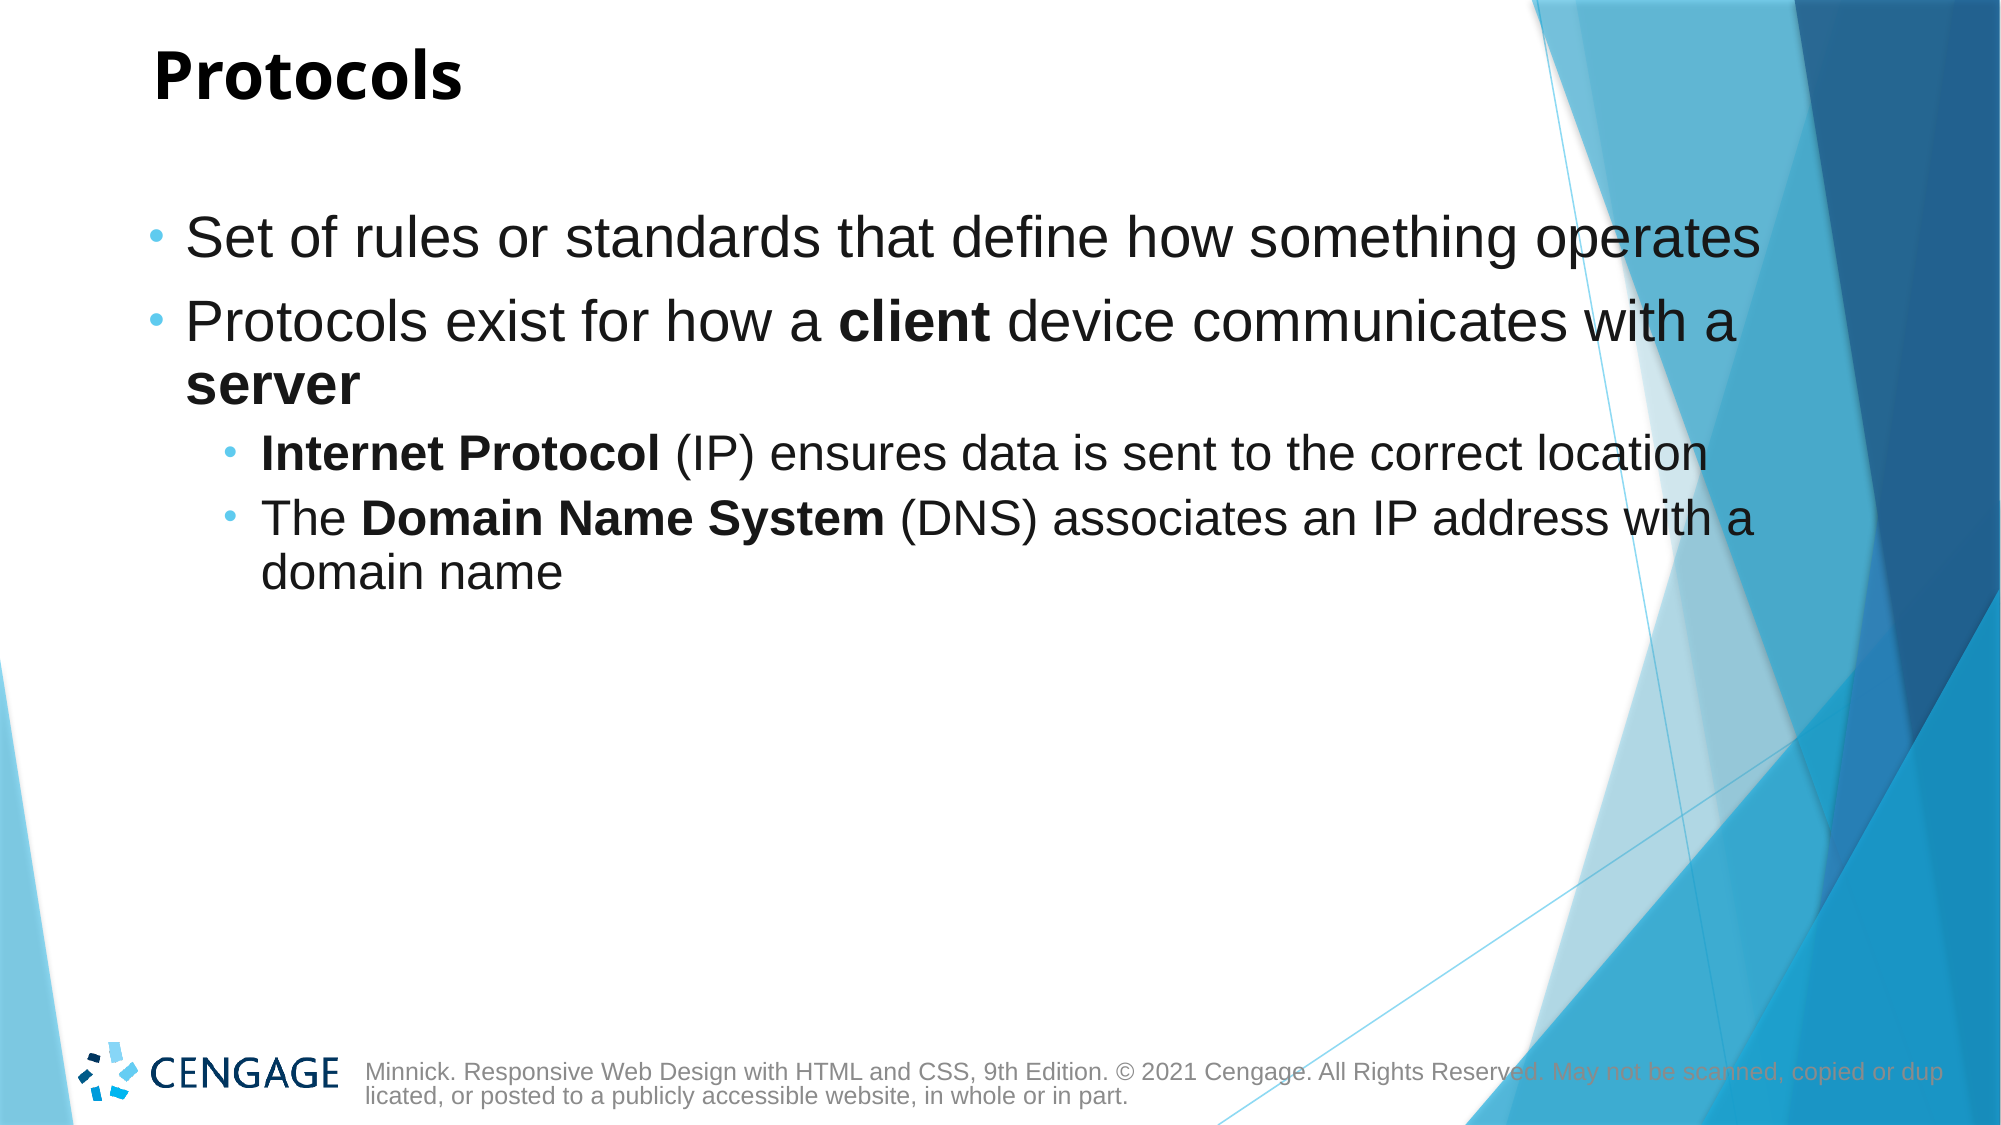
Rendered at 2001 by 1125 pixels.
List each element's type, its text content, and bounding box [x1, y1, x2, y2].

footer Minnick. Responsive Web Design with HTML and CSS, 9th Edition. © 2021 Cengage. All Rights Reserved. May not be scanned, copied or duplicated, or posted to a publicly accessible website, in whole or in part. [350, 1040, 1967, 1100]
picture [78, 1042, 338, 1101]
list Set of rules or standards that define how something operates Protocols exist for how a client device communicates with a server Internet Protocol (IP) ensures data is sent to the correct location The Domain Name System (DNS) associates an IP address with a domain name [133, 200, 1863, 1024]
title Protocols [137, 24, 1863, 175]
